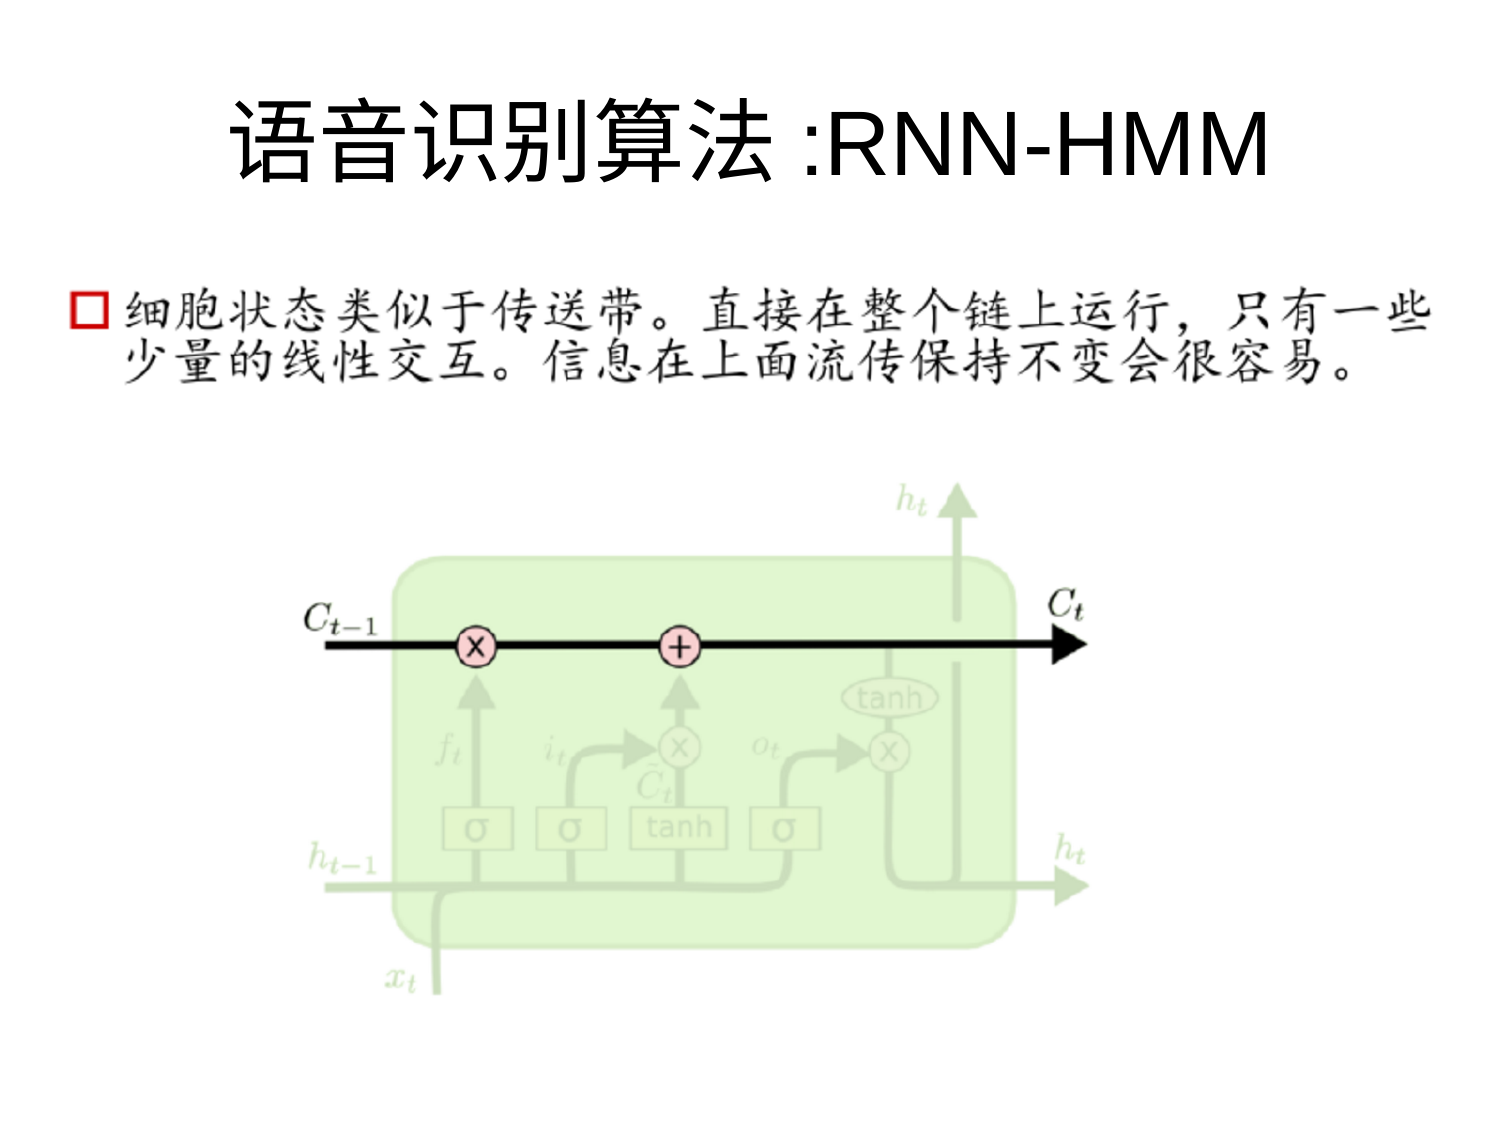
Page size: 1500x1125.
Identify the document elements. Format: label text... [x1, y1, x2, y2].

title 语音识别算法:RNN-HMM [75, 45, 1425, 233]
picture [17, 278, 1451, 1004]
